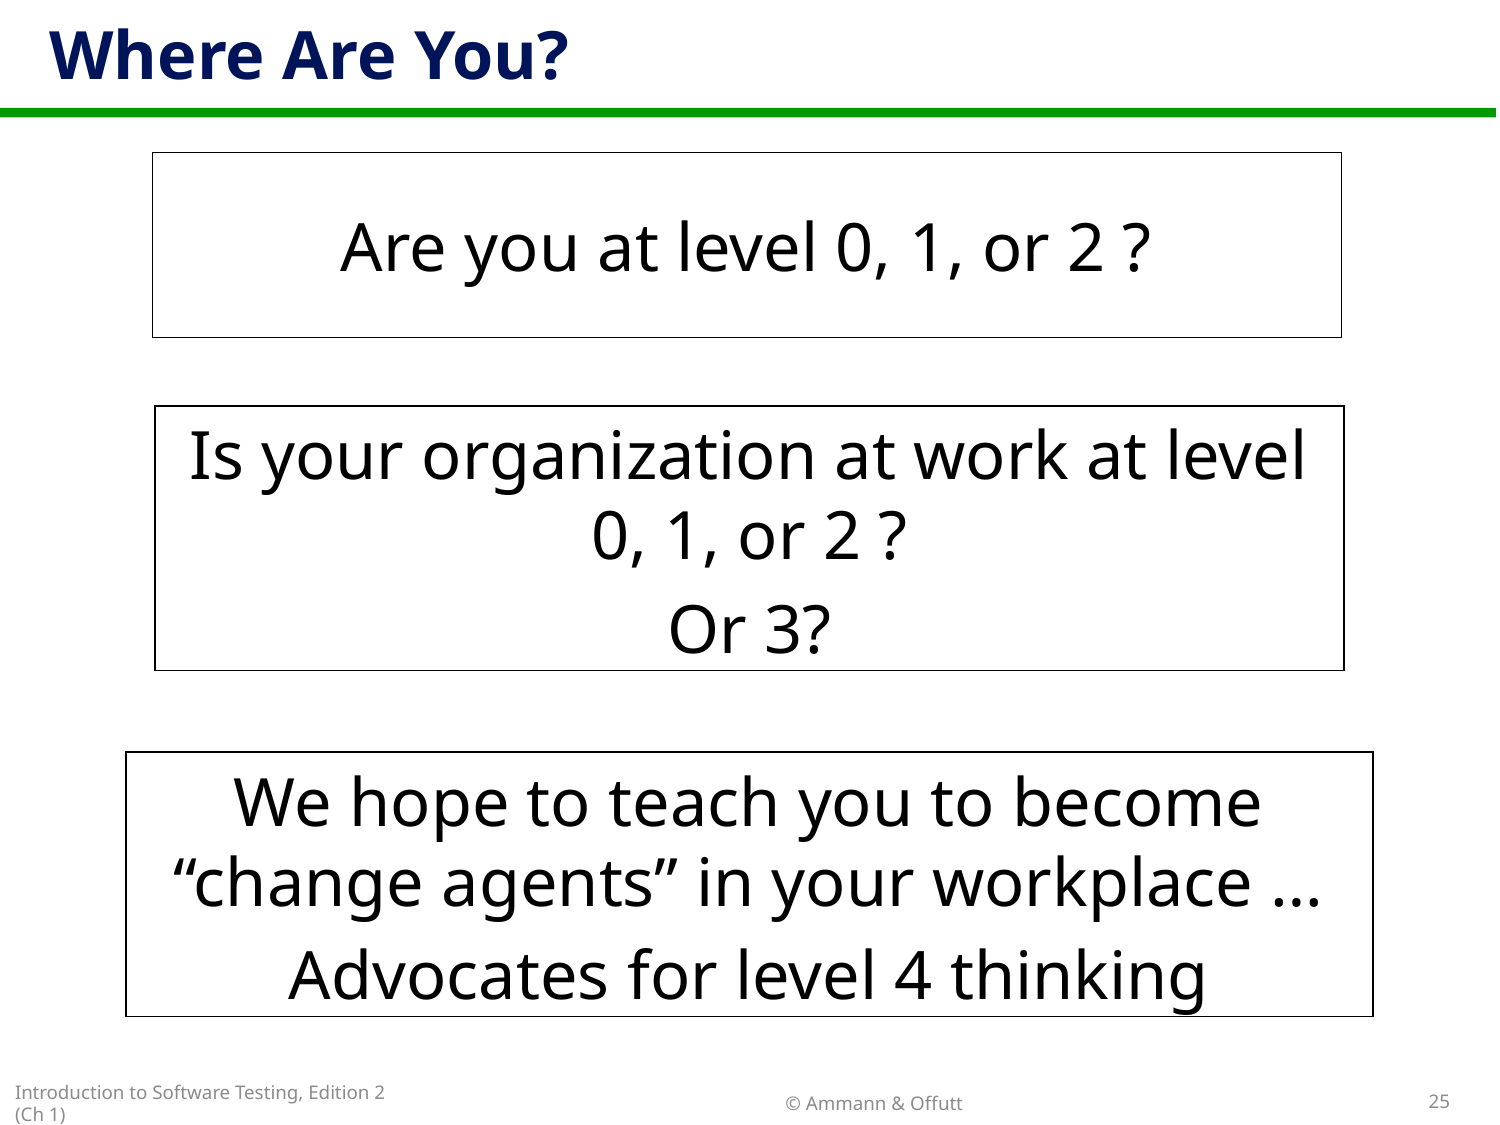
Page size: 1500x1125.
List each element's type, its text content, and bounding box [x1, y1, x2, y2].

footer © Ammann & Offutt [419, 1080, 1328, 1125]
text_box We hope to teach you to become “change agents” in your workplace … Advocates for level 4 thinking [125, 752, 1373, 1017]
text_box Is your organization at work at level 0, 1, or 2 ? Or 3? [154, 405, 1344, 671]
title Where Are You? [34, 0, 1465, 117]
text_box Are you at level 0, 1, or 2 ? [152, 152, 1342, 338]
slide_number Introduction to Software Testing, Edition 2 (Ch 1) [0, 1080, 419, 1125]
slide_number 25 [1328, 1080, 1465, 1125]
